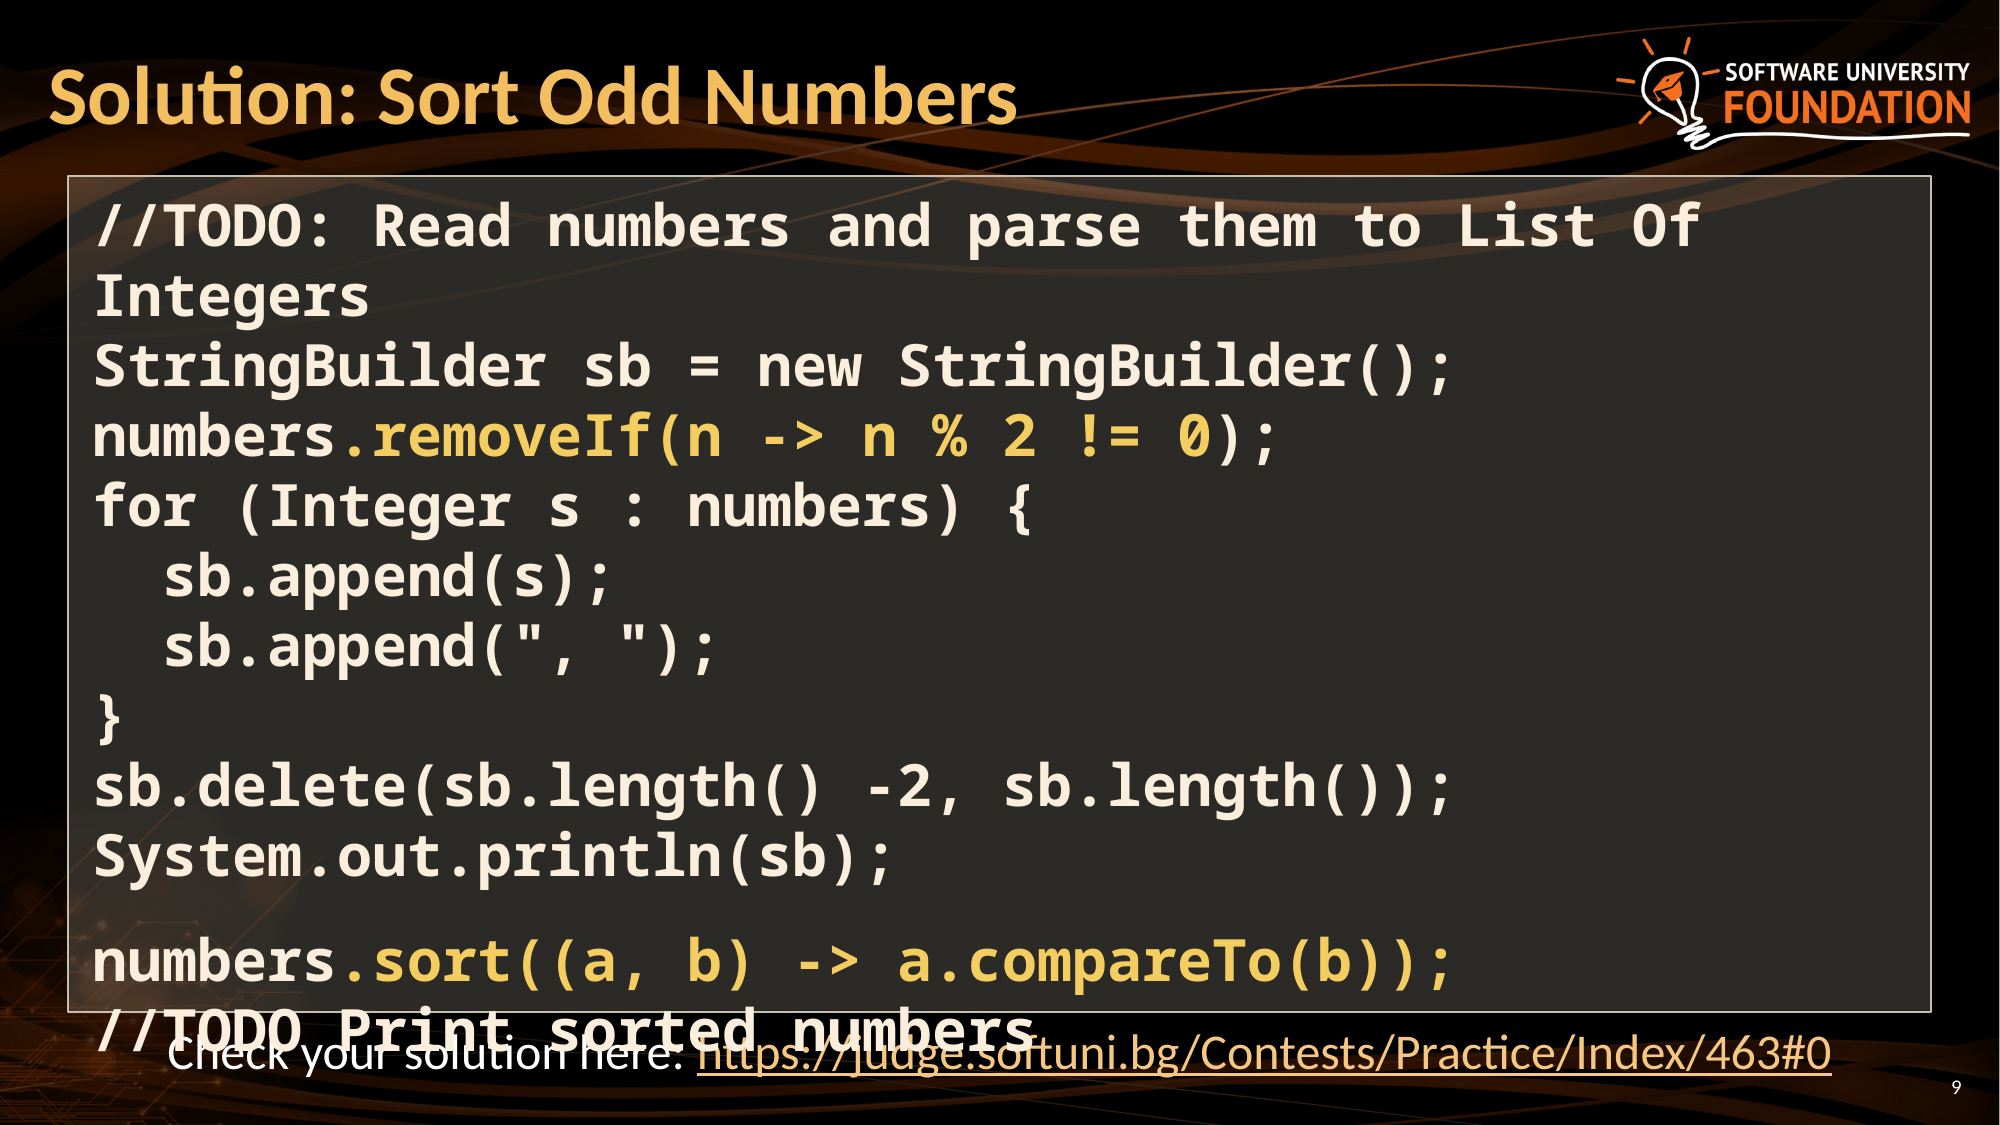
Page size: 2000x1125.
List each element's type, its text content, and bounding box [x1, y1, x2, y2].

picture [0, 0, 2000, 1125]
title Solution: Sort Odd Numbers [30, 6, 1602, 189]
text_box //TODO: Read numbers and parse them to List Of Integers StringBuilder sb = new StringBuilder(); numbers.removeIf(n -> n % 2 != 0); for (Integer s : numbers) { sb.append(s); sb.append(", "); } sb.delete(sb.length() -2, sb.length()); System.out.println(sb); numbers.sort((a, b) -> a.compareTo(b)); //TODO Print sorted numbers [68, 176, 1931, 1013]
text_box Check your solution here: https://judge.softuni.bg/Contests/Practice/Index/463#0 [133, 1013, 1866, 1088]
slide_number 9 [1897, 1070, 1968, 1103]
